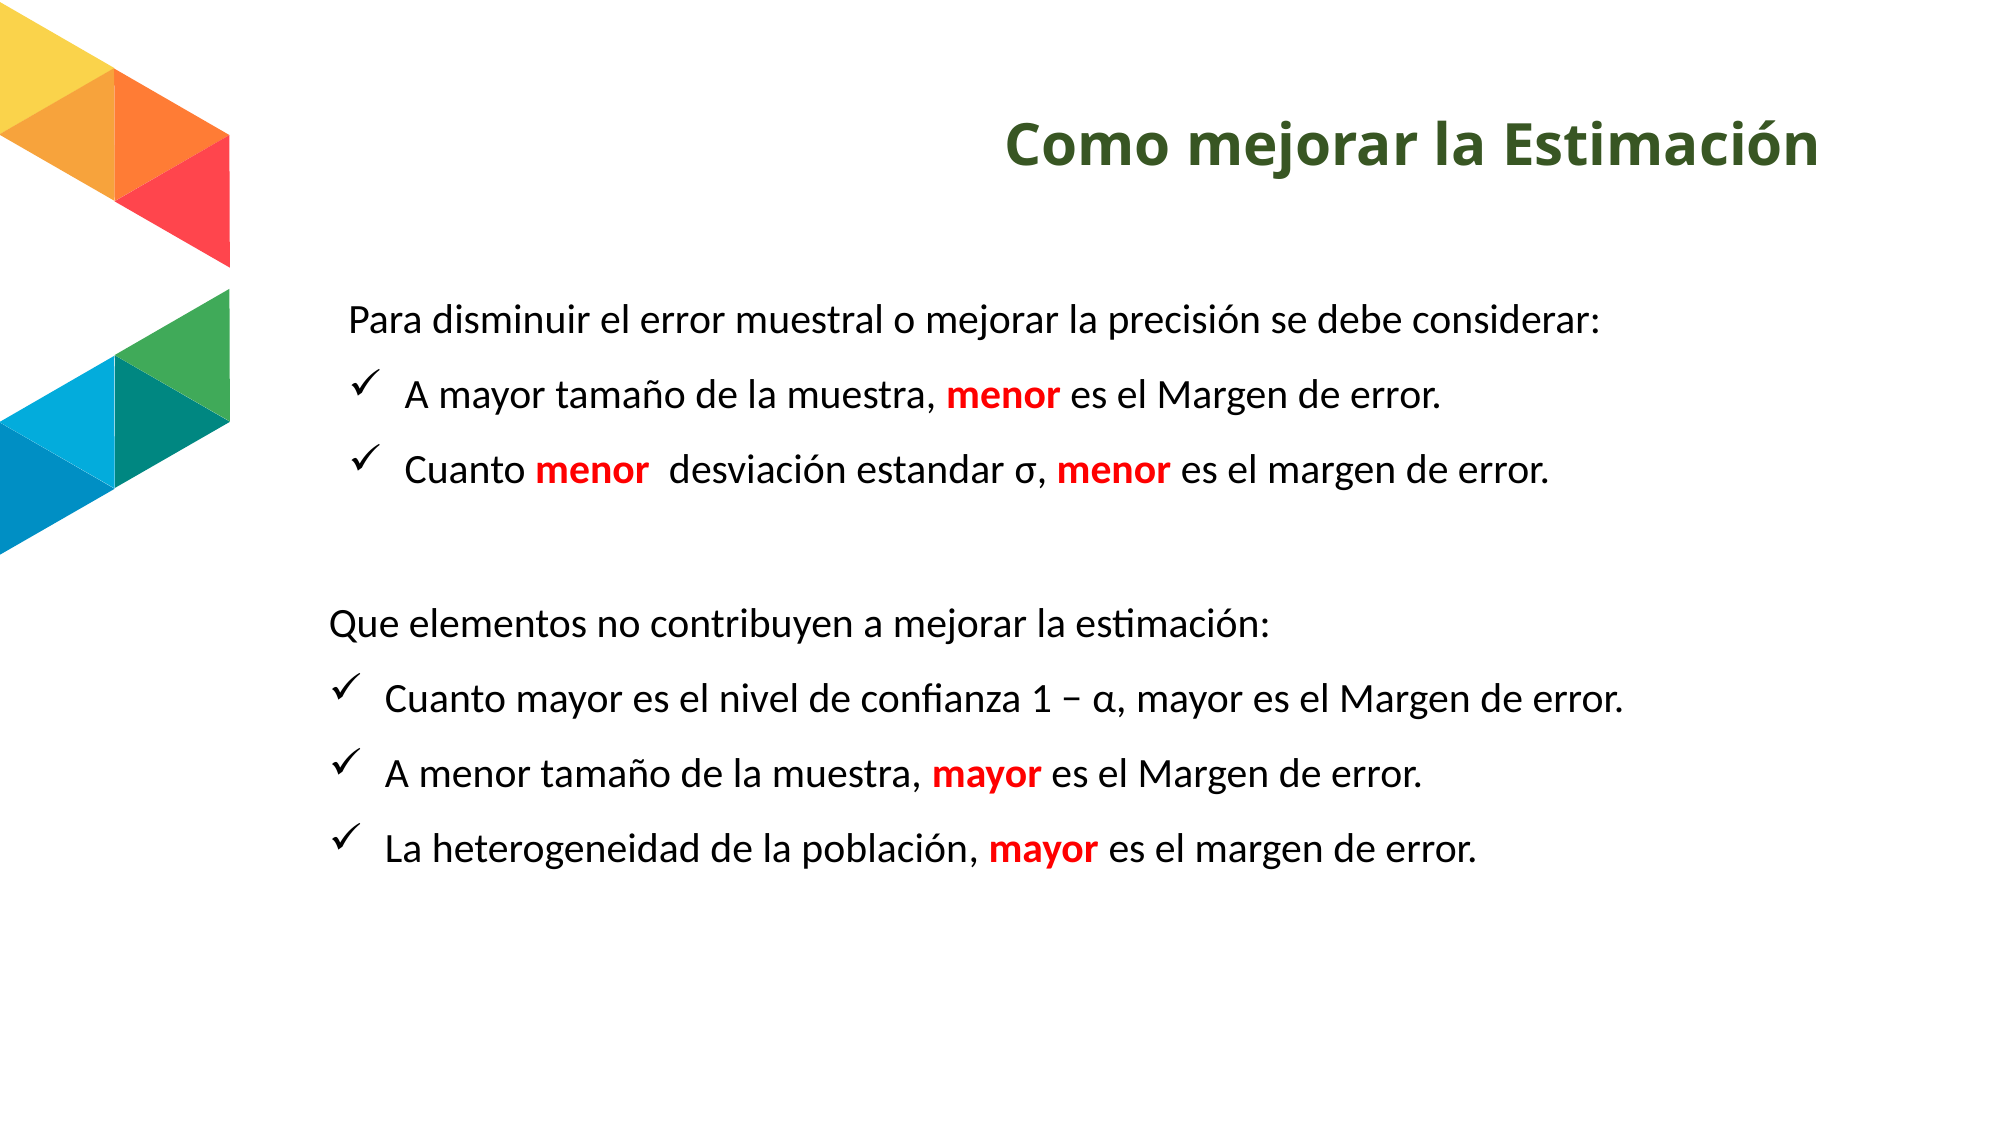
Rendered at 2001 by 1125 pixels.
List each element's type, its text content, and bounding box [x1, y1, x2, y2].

text_box Para disminuir el error muestral o mejorar la precisión se debe considerar: A mayor tamaño de la muestra, menor es el Margen de error. Cuanto menor desviación estandar σ, menor es el margen de error. [333, 259, 1807, 500]
title Como mejorar la Estimación [402, 108, 1836, 206]
text_box [402, 209, 1836, 355]
text_box Que elementos no contribuyen a mejorar la estimación: Cuanto mayor es el nivel de confianza 1 − α, mayor es el Margen de error. A menor tamaño de la muestra, mayor es el Margen de error. La heterogeneidad de la población, mayor es el margen de error. [314, 563, 1788, 878]
